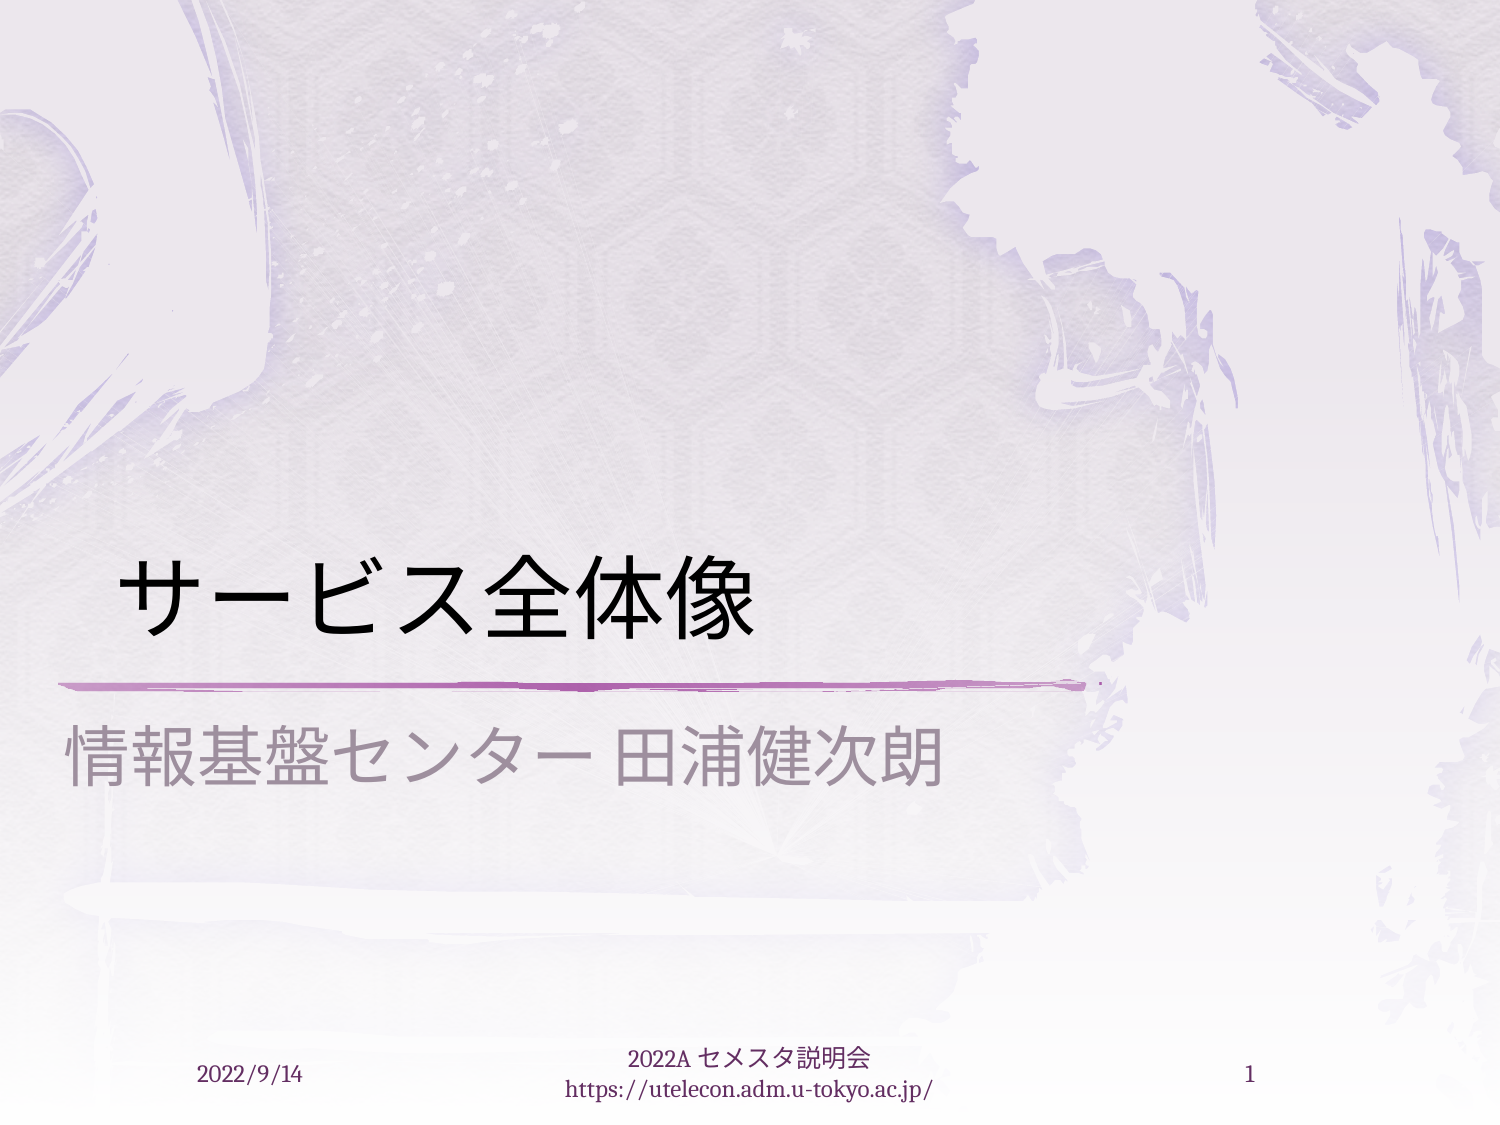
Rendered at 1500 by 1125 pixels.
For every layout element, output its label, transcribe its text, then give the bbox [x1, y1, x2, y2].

footer 2022Aセメスタ説明会 https://utelecon.adm.u-tokyo.ac.jp/ [512, 1042, 988, 1103]
title サービス全体像 [100, 410, 1500, 659]
slide_number 1 [1074, 1042, 1425, 1103]
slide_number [75, 1042, 425, 1103]
subtitle 情報基盤センター 田浦健次朗 [49, 707, 1100, 903]
